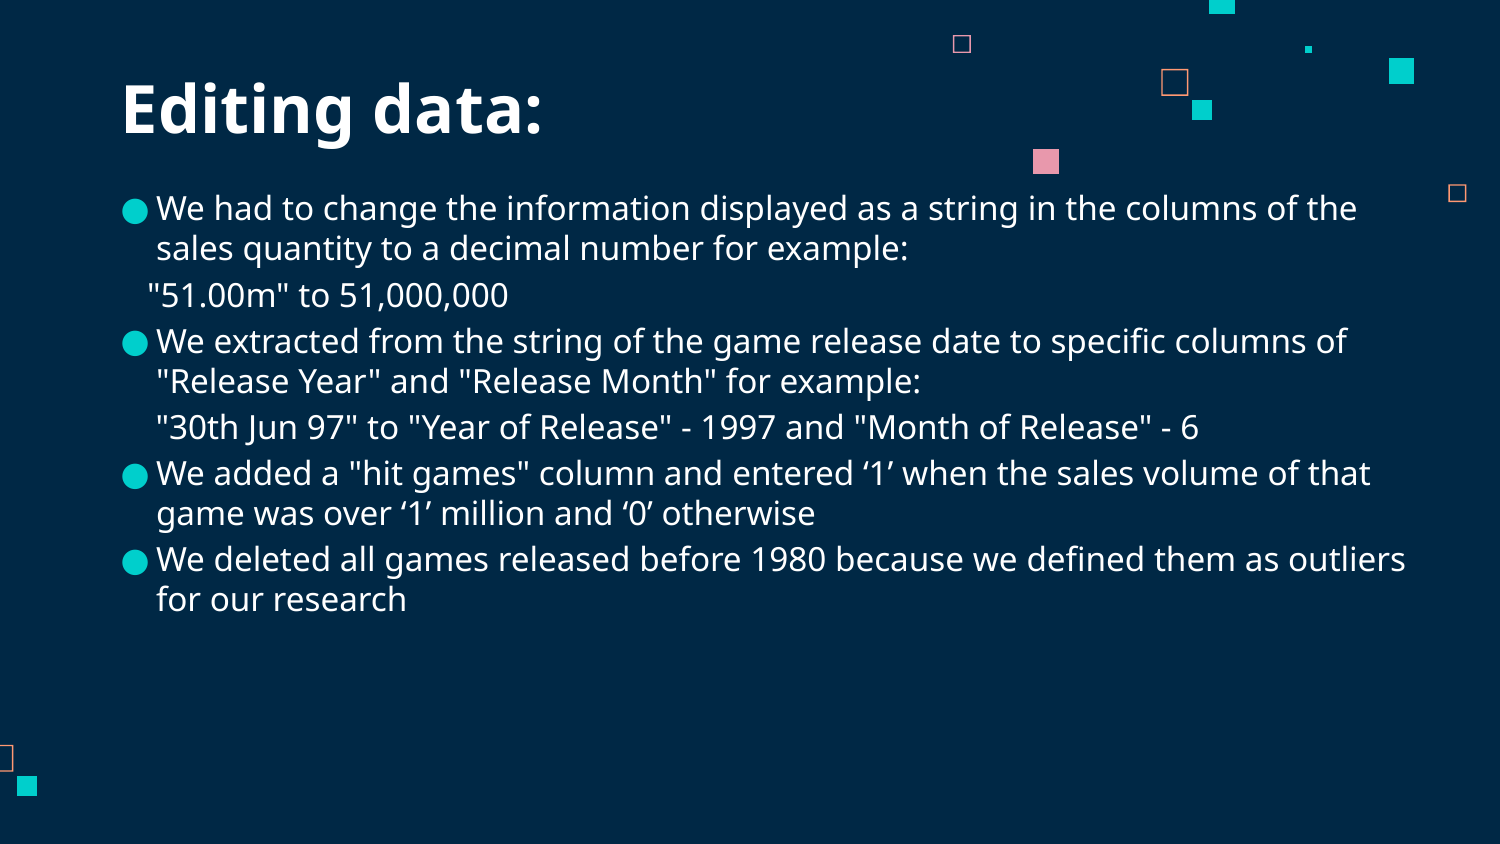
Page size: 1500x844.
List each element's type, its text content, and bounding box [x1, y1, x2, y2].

title Editing data: [101, 67, 1439, 163]
list We had to change the information displayed as a string in the columns of the sales quantity to a decimal number for example: "51.00m" to 51,000,000 We extracted from the string of the game release date to specific columns of "Release Year" and "Release Month" for example: "30th Jun 97" to "Year of Release" - 1997 and "Month of Release" - 6 We added a "hit games" column and entered ‘1’ when the sales volume of that game was over ‘1’ million and ‘0’ otherwise We deleted all games released before 1980 because we defined them as outliers for our research [101, 172, 1439, 794]
